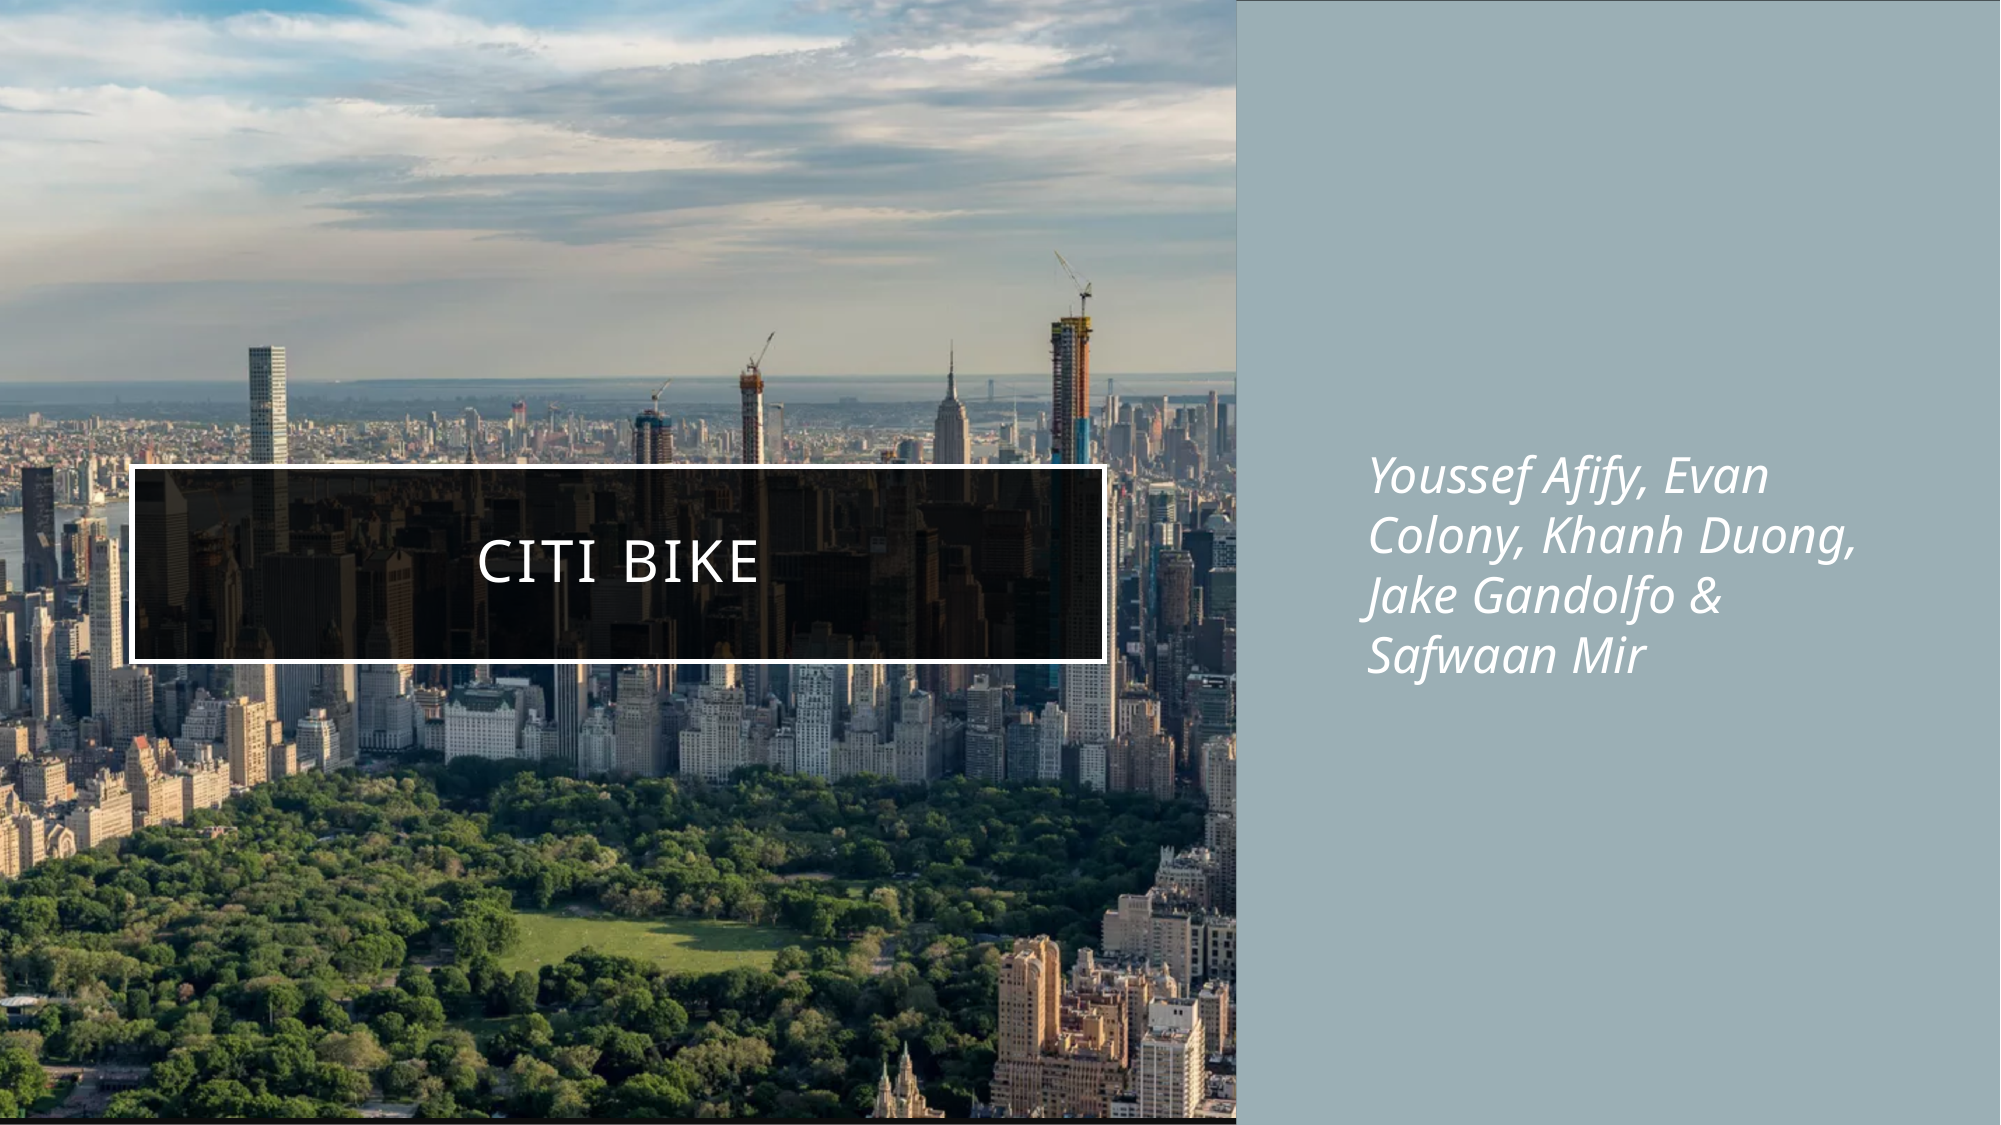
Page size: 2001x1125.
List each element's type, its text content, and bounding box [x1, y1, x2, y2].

text_box [1237, 0, 2000, 1125]
picture [0, 0, 1237, 1125]
list Youssef Afify, Evan Colony, Khanh Duong, Jake Gandolfo & Safwaan Mir [1352, 159, 1906, 968]
